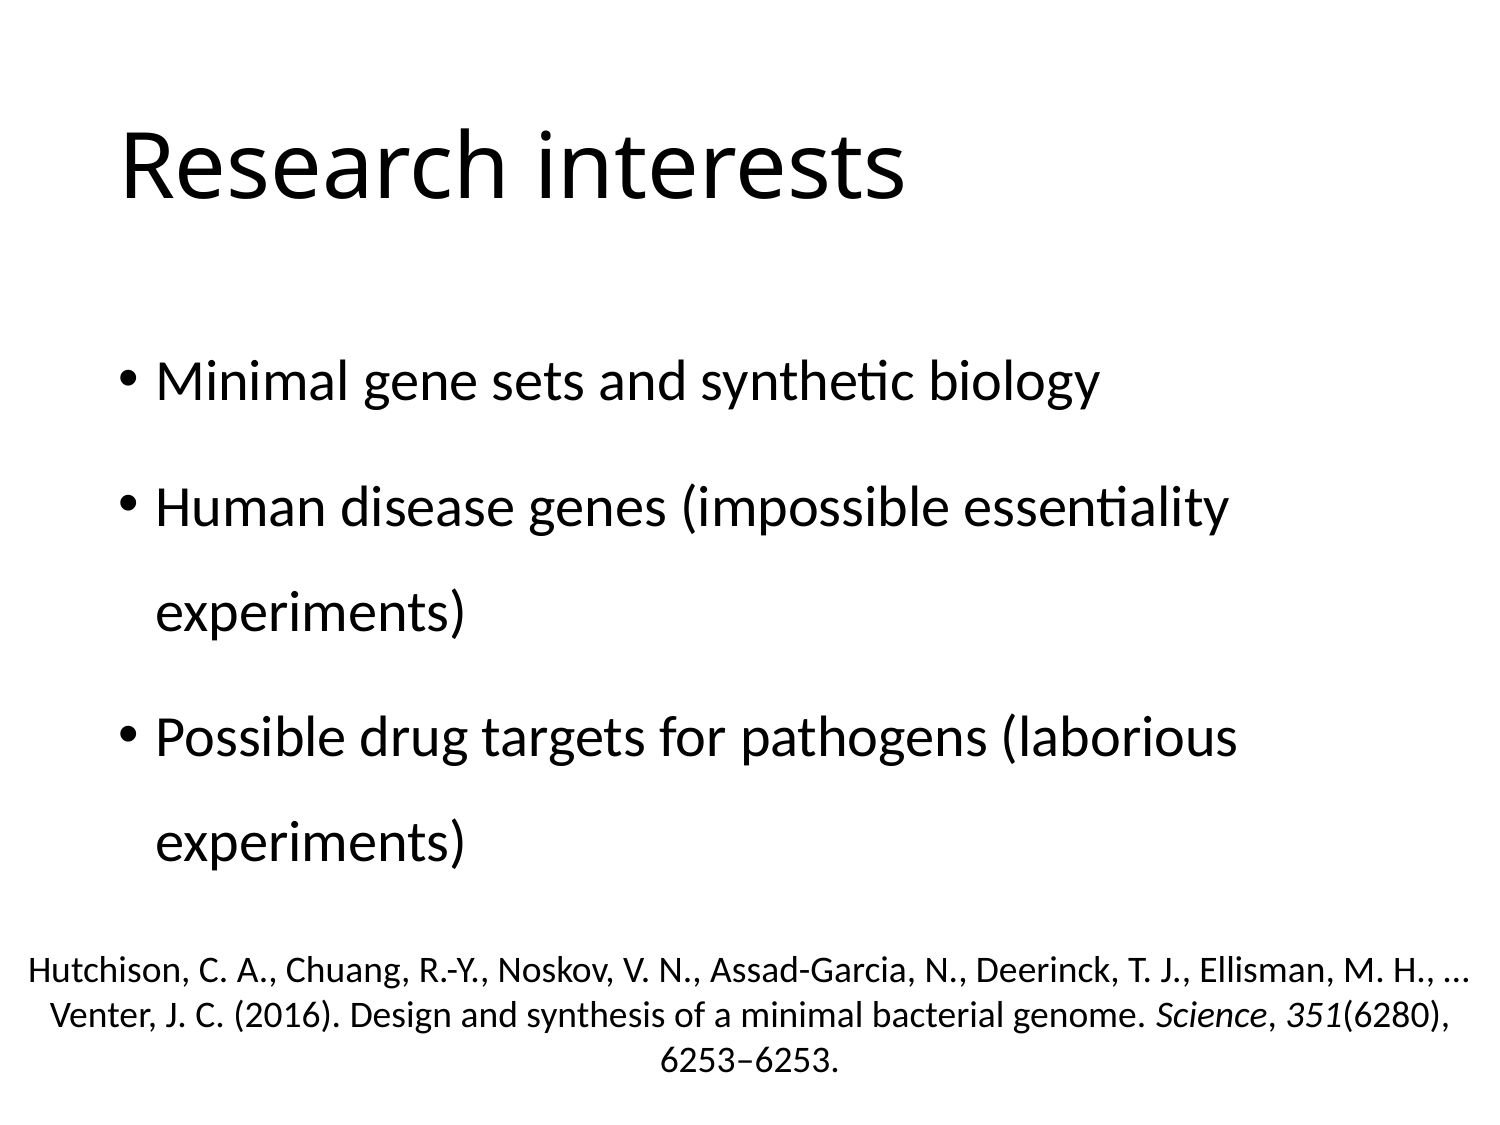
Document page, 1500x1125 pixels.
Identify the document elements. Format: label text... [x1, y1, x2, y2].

title Research interests [103, 59, 1397, 278]
text_box Hutchison, C. A., Chuang, R.-Y., Noskov, V. N., Assad-Garcia, N., Deerinck, T. J., Ellisman, M. H., … Venter, J. C. (2016). Design and synthesis of a minimal bacterial genome. Science, 351(6280), 6253–6253. [0, 937, 1500, 1088]
list Minimal gene sets and synthetic biology Human disease genes (impossible essentiality experiments) Possible drug targets for pathogens (laborious experiments) [103, 299, 1397, 937]
